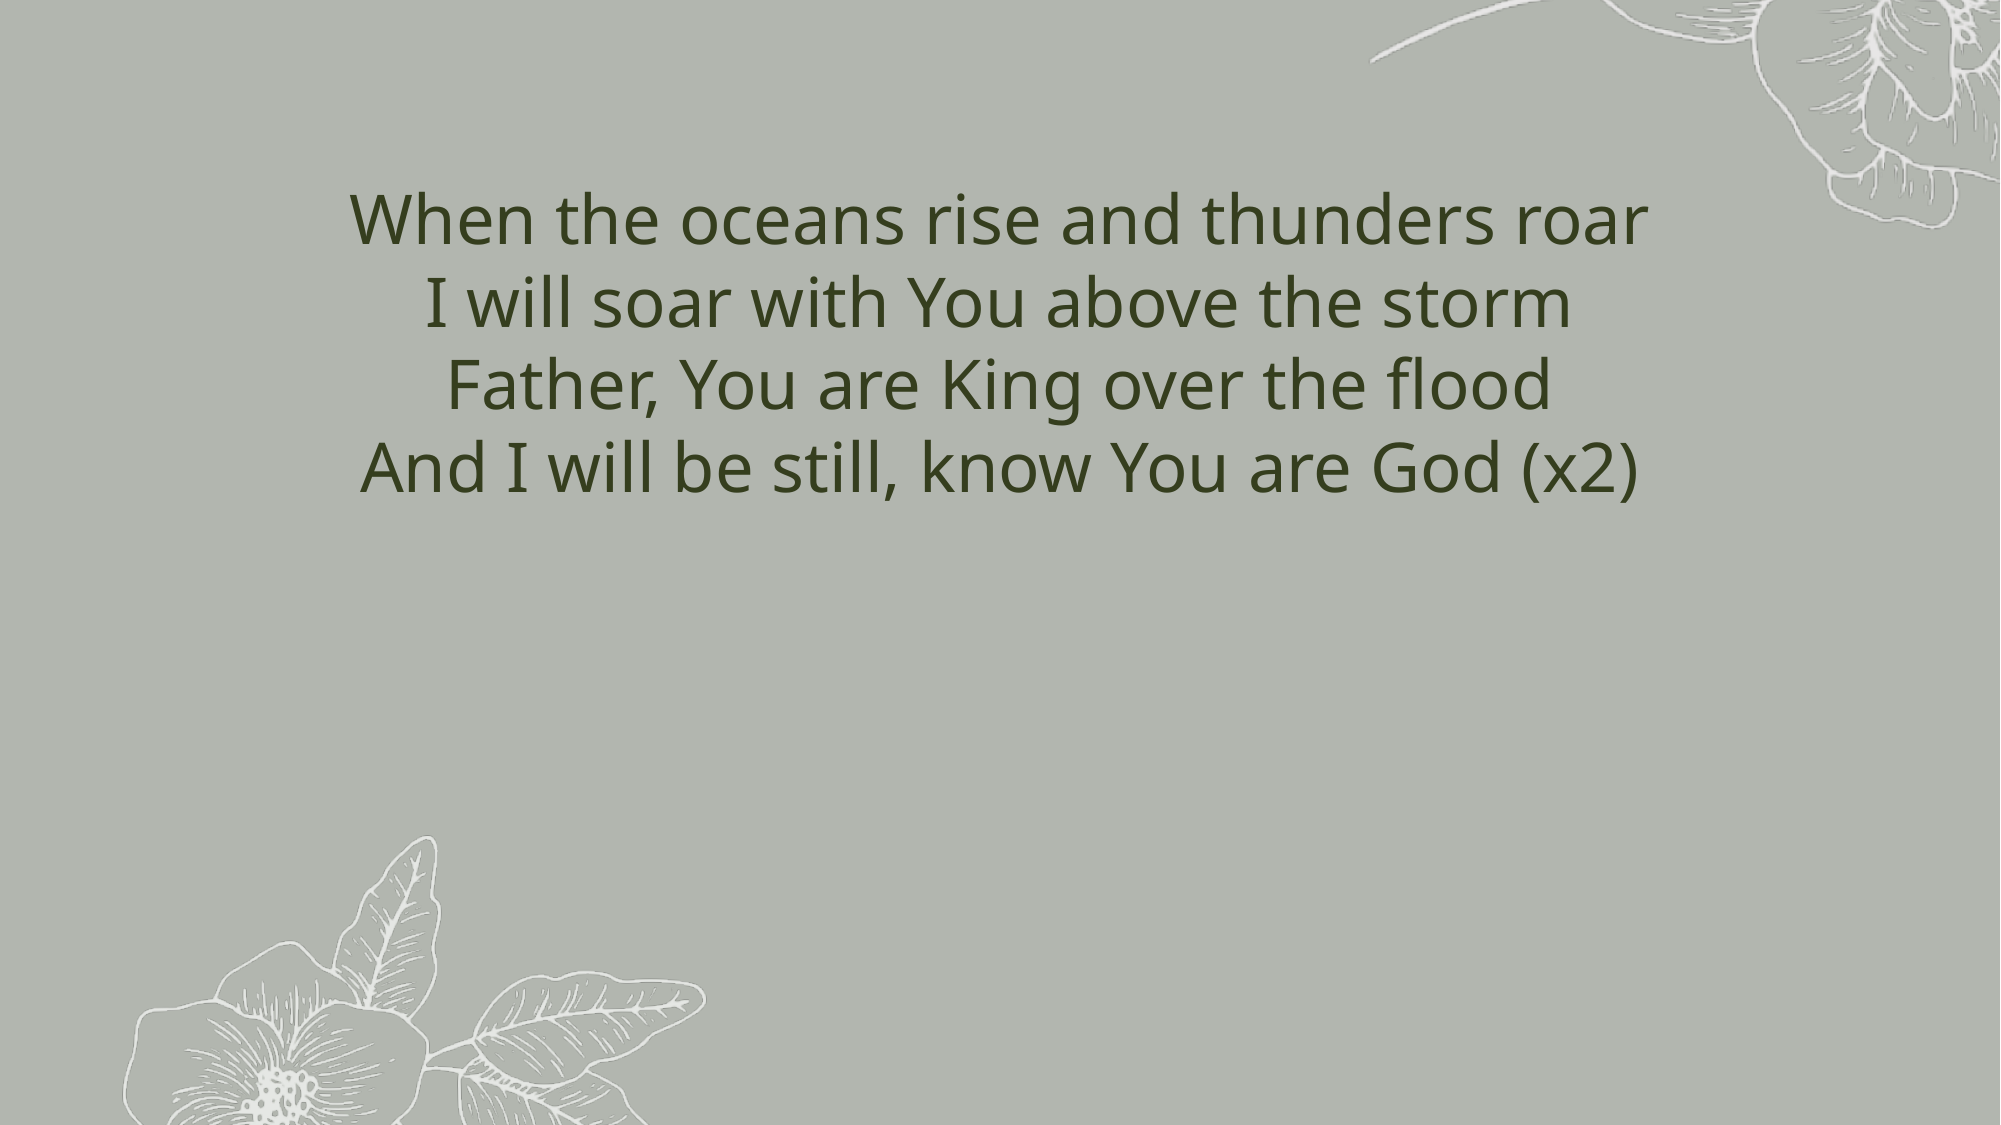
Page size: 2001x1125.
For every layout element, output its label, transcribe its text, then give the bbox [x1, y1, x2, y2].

picture [1329, 0, 2001, 416]
picture [98, 811, 731, 1125]
text_box When the oceans rise and thunders roar I will soar with You above the storm Father, You are King over the flood And I will be still, know You are God (x2) [99, 168, 1900, 596]
